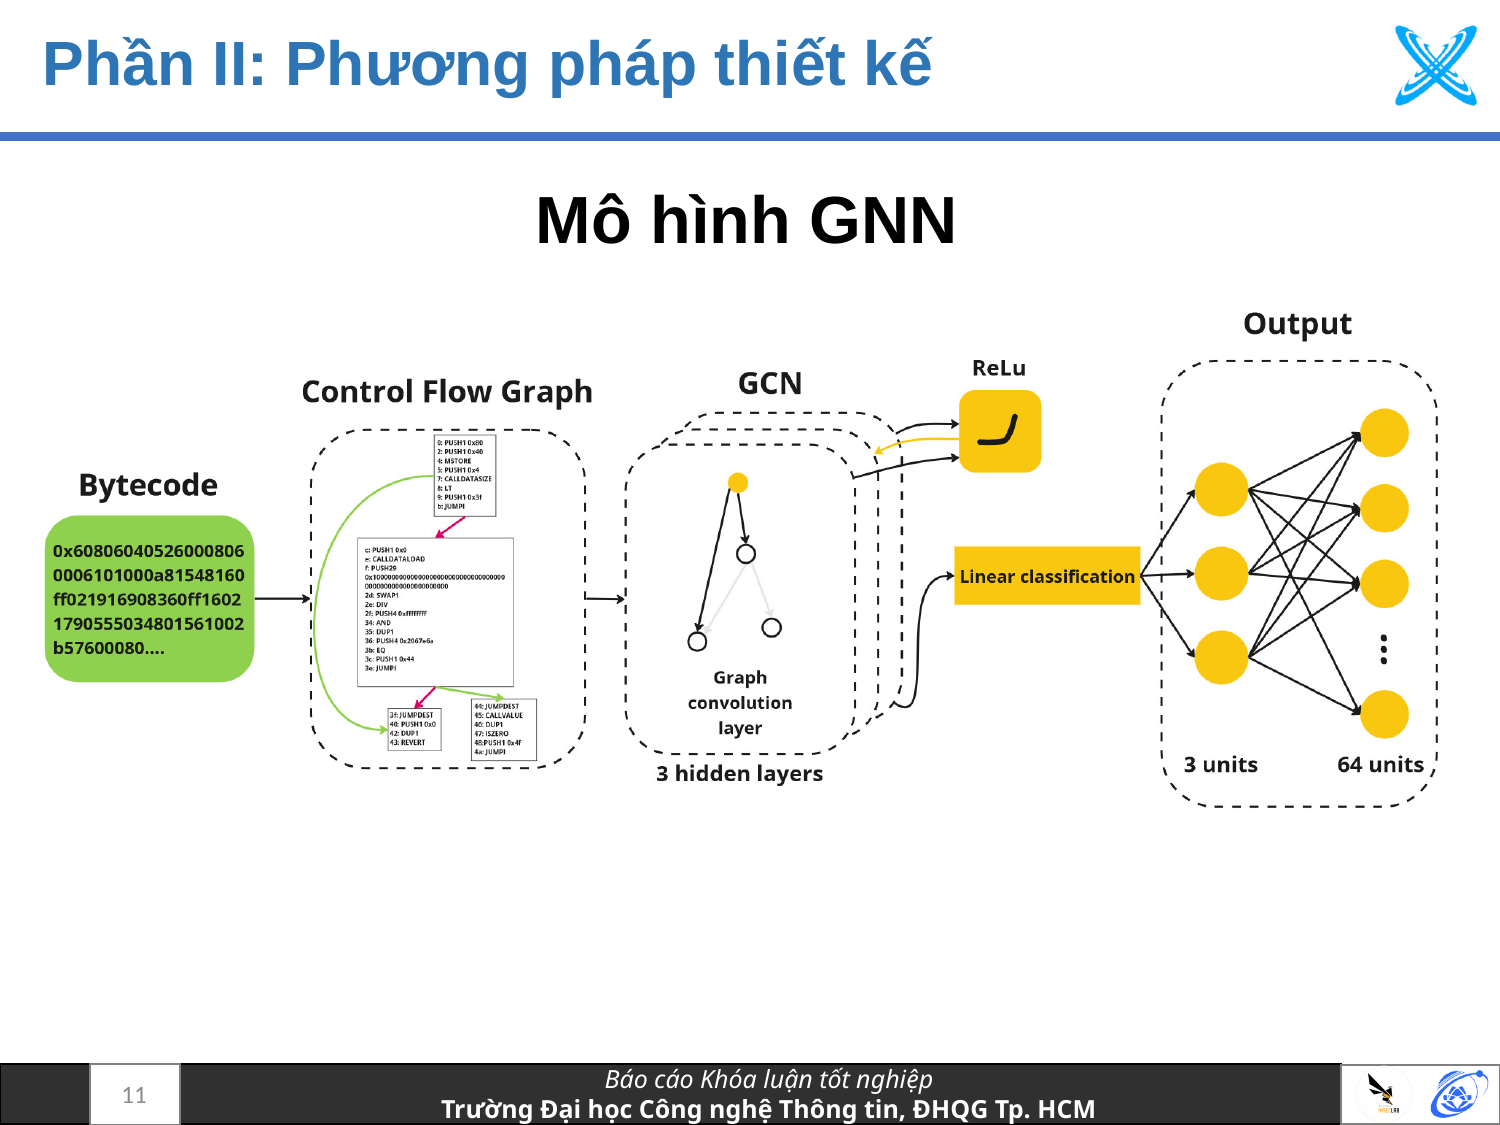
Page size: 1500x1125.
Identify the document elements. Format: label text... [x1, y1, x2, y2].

title Phần II: Phương pháp thiết kế [27, 23, 1376, 108]
slide_number 11 [95, 1063, 162, 1124]
picture [1426, 1053, 1495, 1125]
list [35, 305, 1446, 836]
picture [1352, 1062, 1416, 1125]
picture [1377, 5, 1493, 125]
text_box Mô hình GNN [520, 169, 980, 264]
